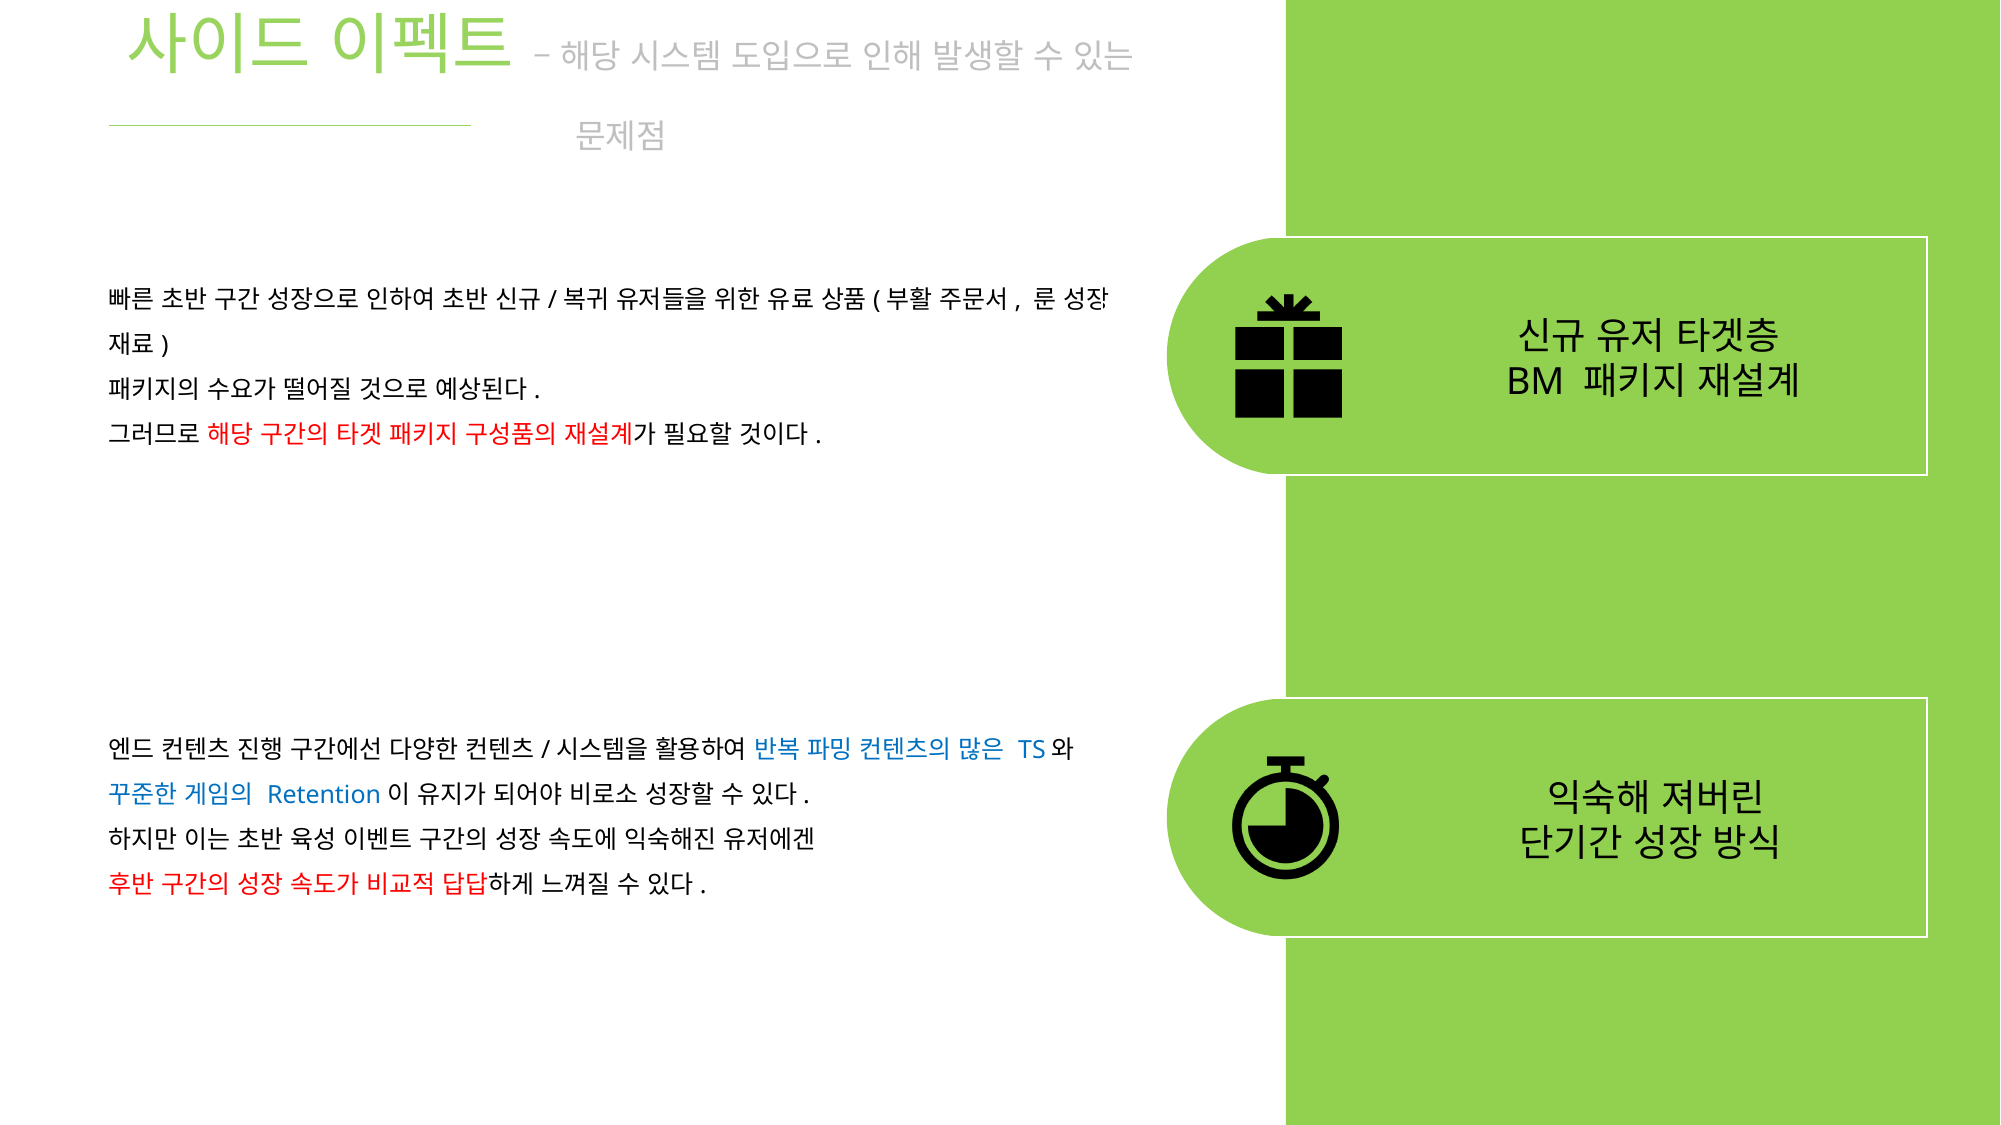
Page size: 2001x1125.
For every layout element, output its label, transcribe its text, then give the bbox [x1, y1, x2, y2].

picture [1213, 280, 1364, 431]
text_box 엔드 컨텐츠 진행 구간에선 다양한 컨텐츠/시스템을 활용하여 반복 파밍 컨텐츠의 많은 TS와 꾸준한 게임의 Retention이 유지가 되어야 비로소 성장할 수 있다. 하지만 이는 초반 육성 이벤트 구간의 성장 속도에 익숙해진 유저에겐 후반 구간의 성장 속도가 비교적 답답하게 느껴질 수 있다. [93, 688, 1140, 929]
text_box [1285, 0, 2000, 1125]
text_box 빠른 초반 구간 성장으로 인하여 초반 신규/복귀 유저들을 위한 유료 상품(부활 주문서, 룬 성장 재료) 패키지의 수요가 떨어질 것으로 예상된다. 그러므로 해당 구간의 타겟 패키지 구성품의 재설계가 필요할 것이다. [93, 238, 1140, 478]
text_box 신규 유저 타겟층 BM 패키지 재설계 [1451, 245, 1856, 470]
text_box 익숙해 져버린 단기간 성장 방식 [1454, 707, 1858, 932]
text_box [89, 48, 1172, 126]
text_box \ [84, 237, 946, 477]
text_box [1101, 697, 1928, 938]
picture [1210, 742, 1361, 893]
text_box [1101, 236, 1928, 476]
